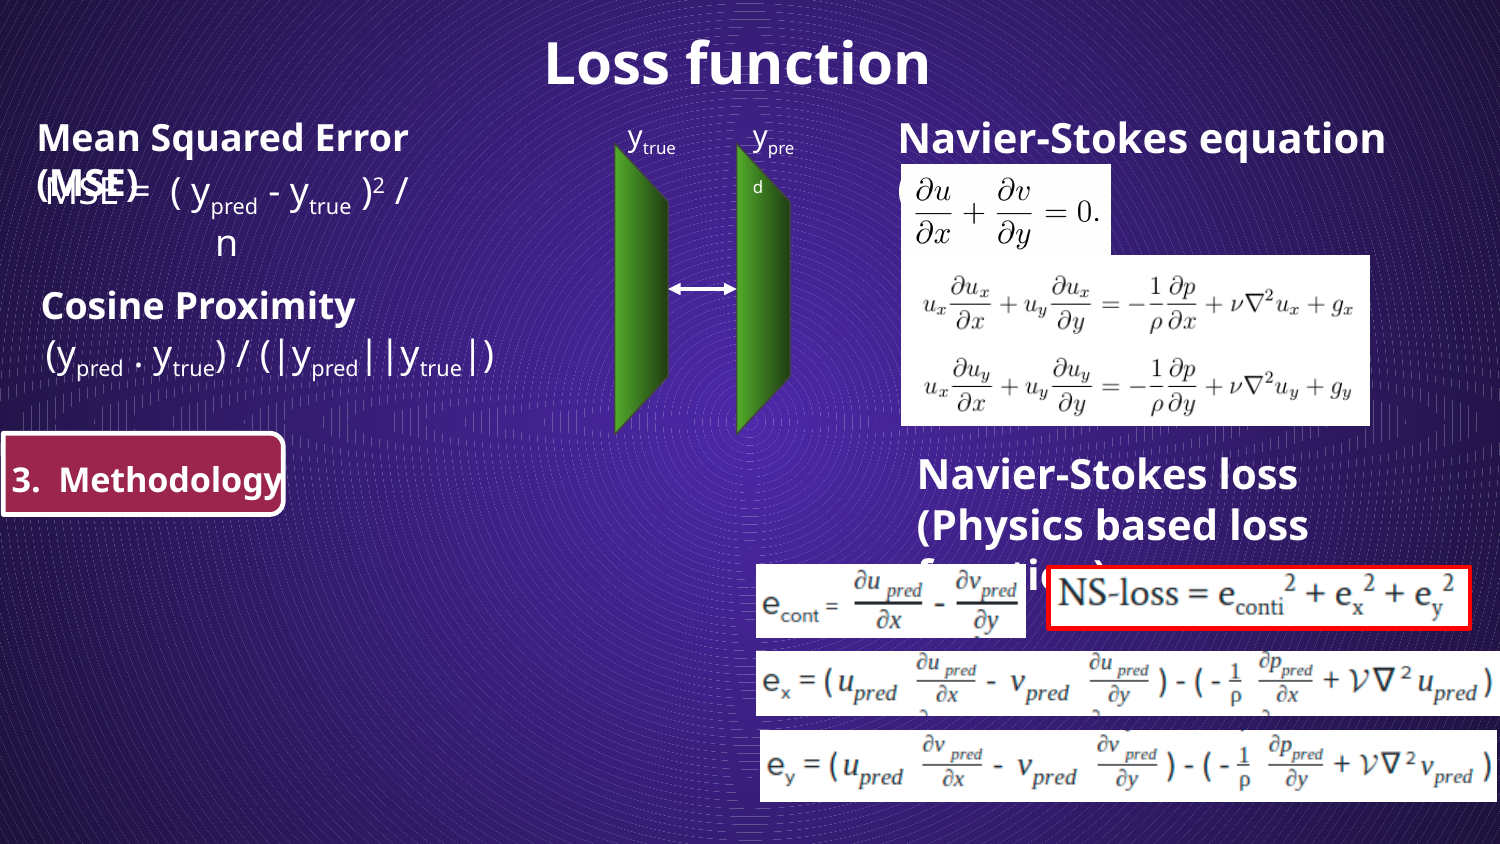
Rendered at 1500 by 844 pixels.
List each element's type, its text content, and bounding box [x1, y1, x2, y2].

text_box Loss function [38, 11, 1437, 112]
picture [756, 564, 1026, 639]
picture [760, 729, 1497, 803]
text_box Navier-Stokes loss (Physics based loss function) [901, 433, 1457, 614]
picture [1050, 568, 1468, 627]
picture [901, 164, 1370, 426]
picture [756, 650, 1500, 717]
text_box Mean Squared Error (MSE) [21, 99, 525, 220]
text_box Cosine Proximity [25, 266, 390, 342]
text_box MSE = ( ypred - ytrue )2 / n [18, 152, 436, 279]
text_box 3. Methodology [0, 434, 299, 517]
text_box Navier-Stokes equation (2D) [882, 96, 1437, 227]
text_box (ypred . ytrue) / (|ypred||ytrue|) [30, 315, 586, 397]
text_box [612, 102, 818, 435]
